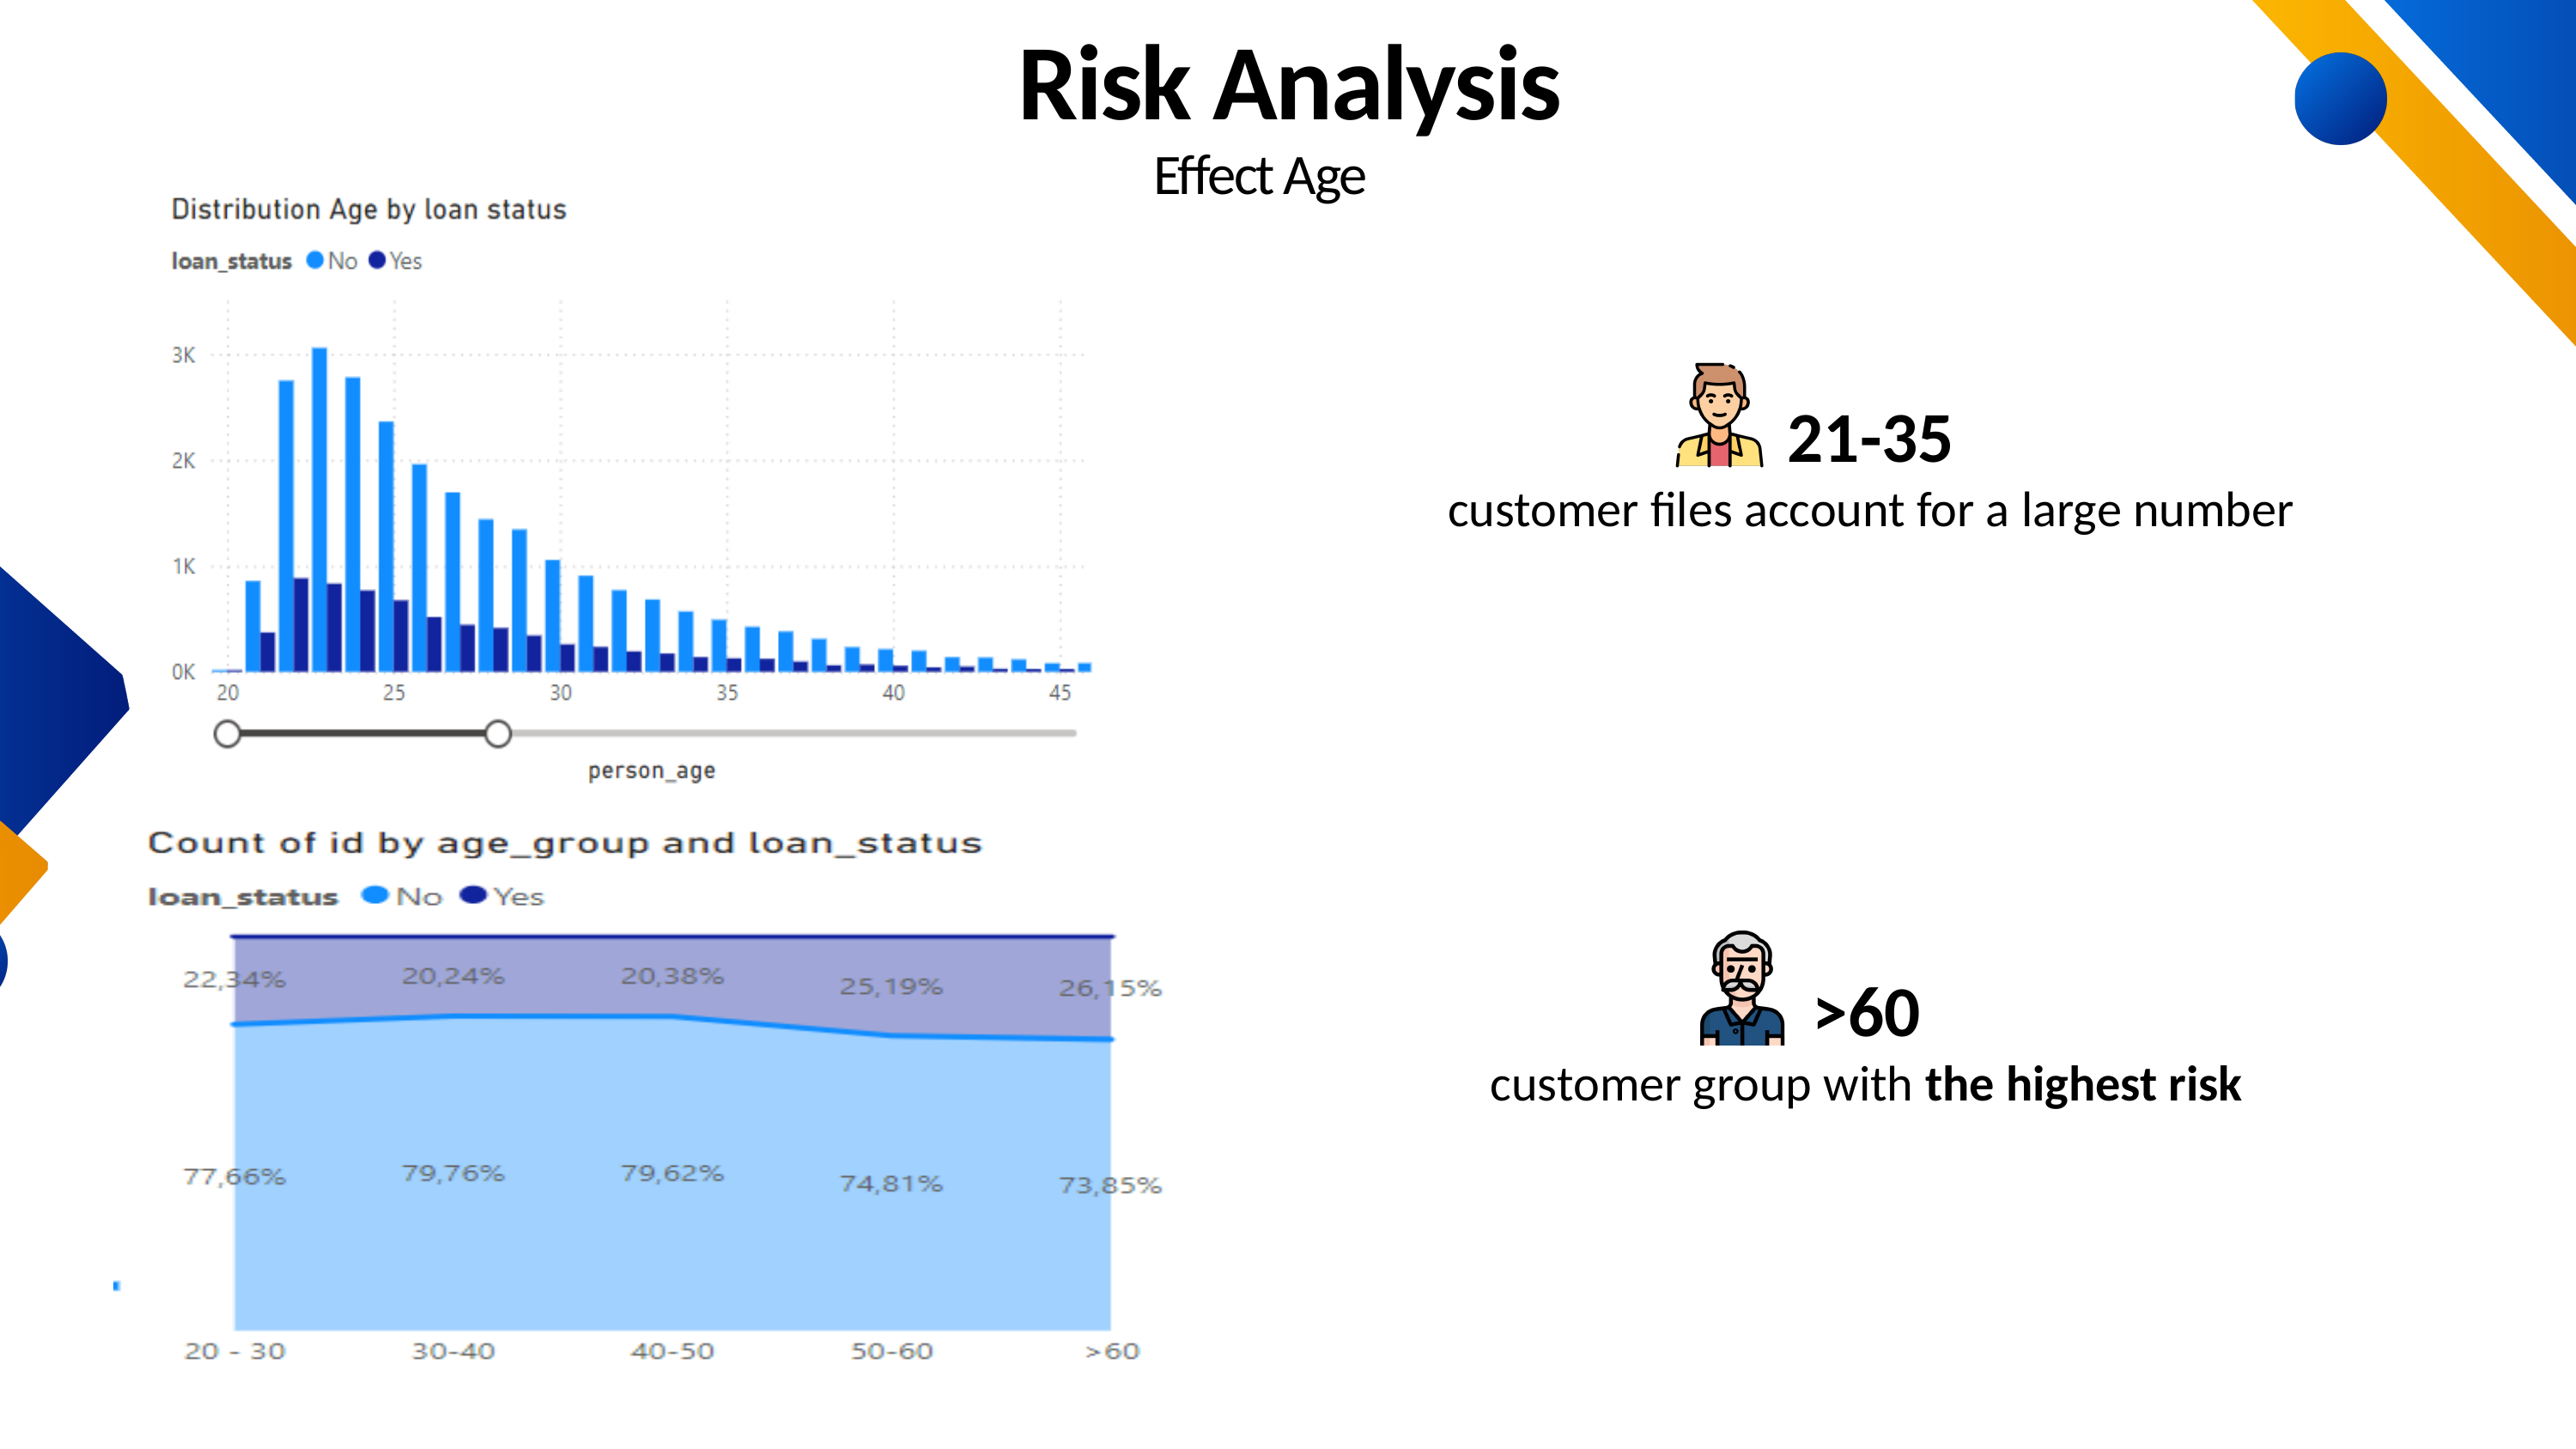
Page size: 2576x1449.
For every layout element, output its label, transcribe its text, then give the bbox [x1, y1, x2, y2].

text_box >60 customer group with the highest risk [1304, 959, 2428, 1118]
text_box [2384, 0, 2576, 205]
picture [1685, 931, 1800, 1046]
text_box [0, 566, 131, 835]
text_box Effect Age [743, 124, 1789, 206]
picture [1662, 359, 1776, 472]
text_box Risk Analysis [767, 60, 1814, 142]
text_box 21-35 customer files account for a large number [1309, 385, 2433, 543]
text_box [0, 821, 52, 916]
text_box [2251, 0, 2576, 347]
picture [113, 795, 1289, 1375]
text_box [0, 914, 8, 1008]
text_box [2294, 52, 2388, 145]
picture [135, 170, 1101, 792]
